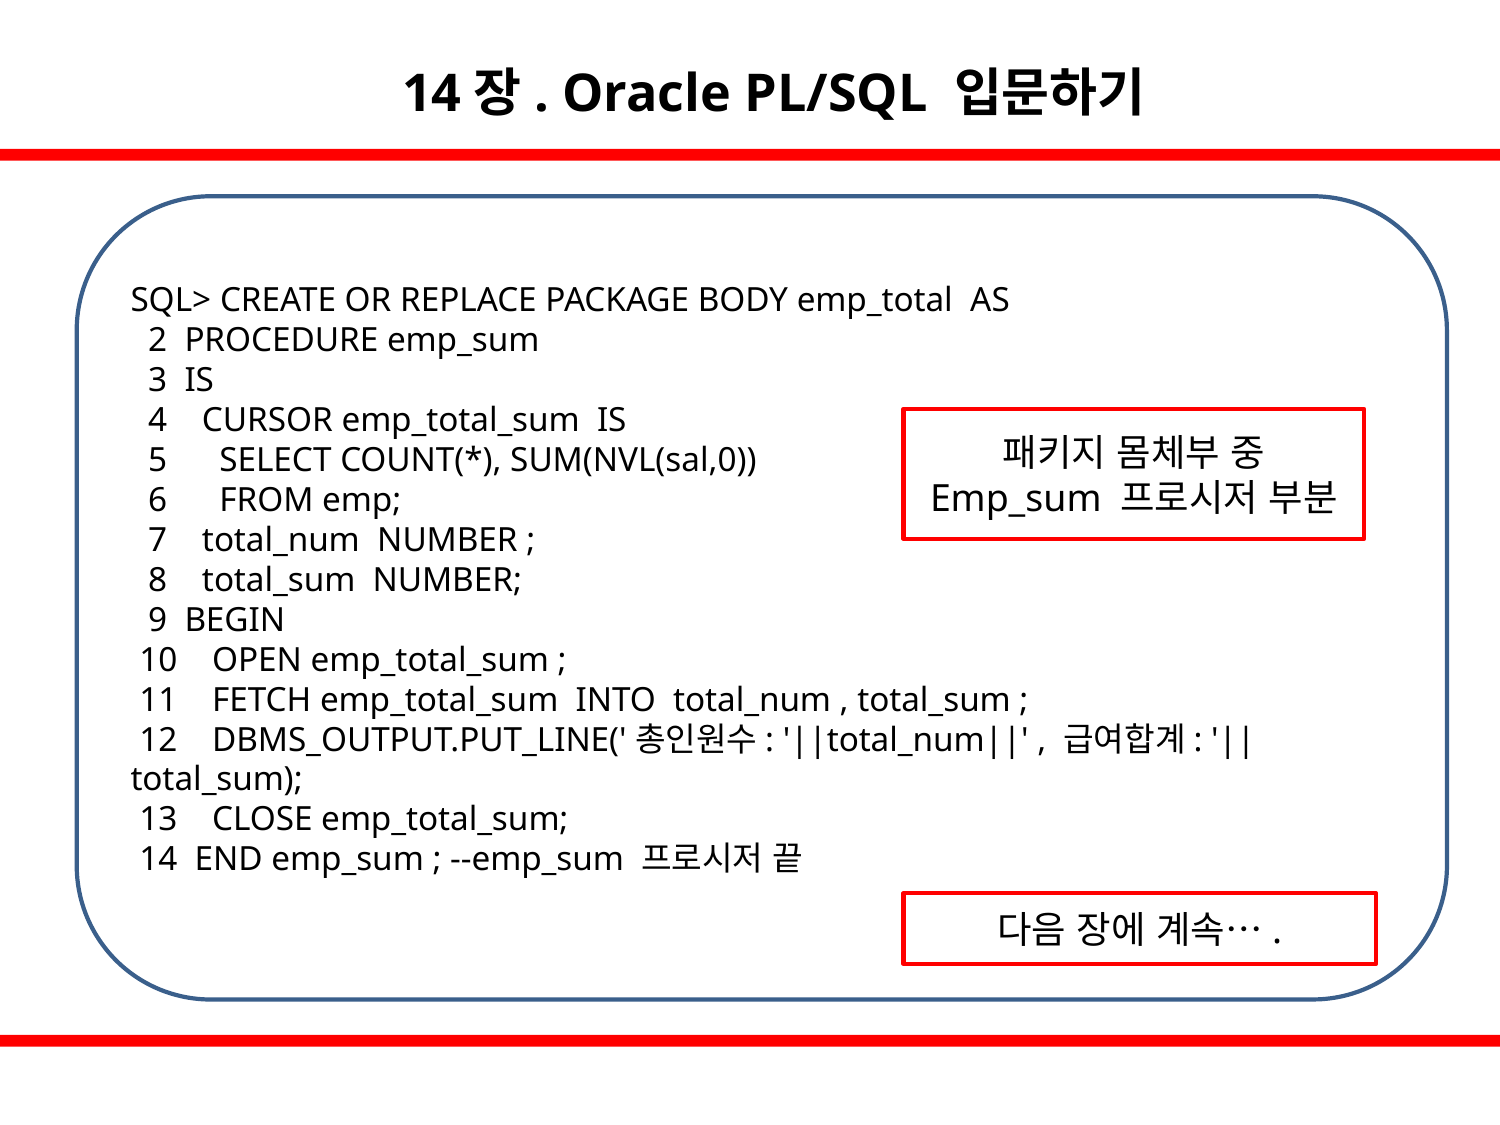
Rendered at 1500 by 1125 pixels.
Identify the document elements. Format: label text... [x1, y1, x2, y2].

text_box SQL> CREATE OR REPLACE PACKAGE BODY emp_total AS 2 PROCEDURE emp_sum 3 IS 4 CURSOR emp_total_sum IS 5 SELECT COUNT(*), SUM(NVL(sal,0)) 6 FROM emp; 7 total_num NUMBER ; 8 total_sum NUMBER; 9 BEGIN 10 OPEN emp_total_sum ; 11 FETCH emp_total_sum INTO total_num , total_sum ; 12 DBMS_OUTPUT.PUT_LINE('총인원수: '||total_num||' , 급여합계: '||total_sum); 13 CLOSE emp_total_sum; 14 END emp_sum ; --emp_sum 프로시저 끝 [74, 194, 1450, 1002]
text_box 패키지 몸체부 중 Emp_sum 프로시저 부분 [901, 407, 1366, 541]
text_box [0, 147, 1500, 163]
text_box [0, 1033, 1500, 1049]
text_box 14장. Oracle PL/SQL 입문하기 [204, 0, 1343, 151]
text_box 다음 장에 계속…. [901, 891, 1378, 966]
